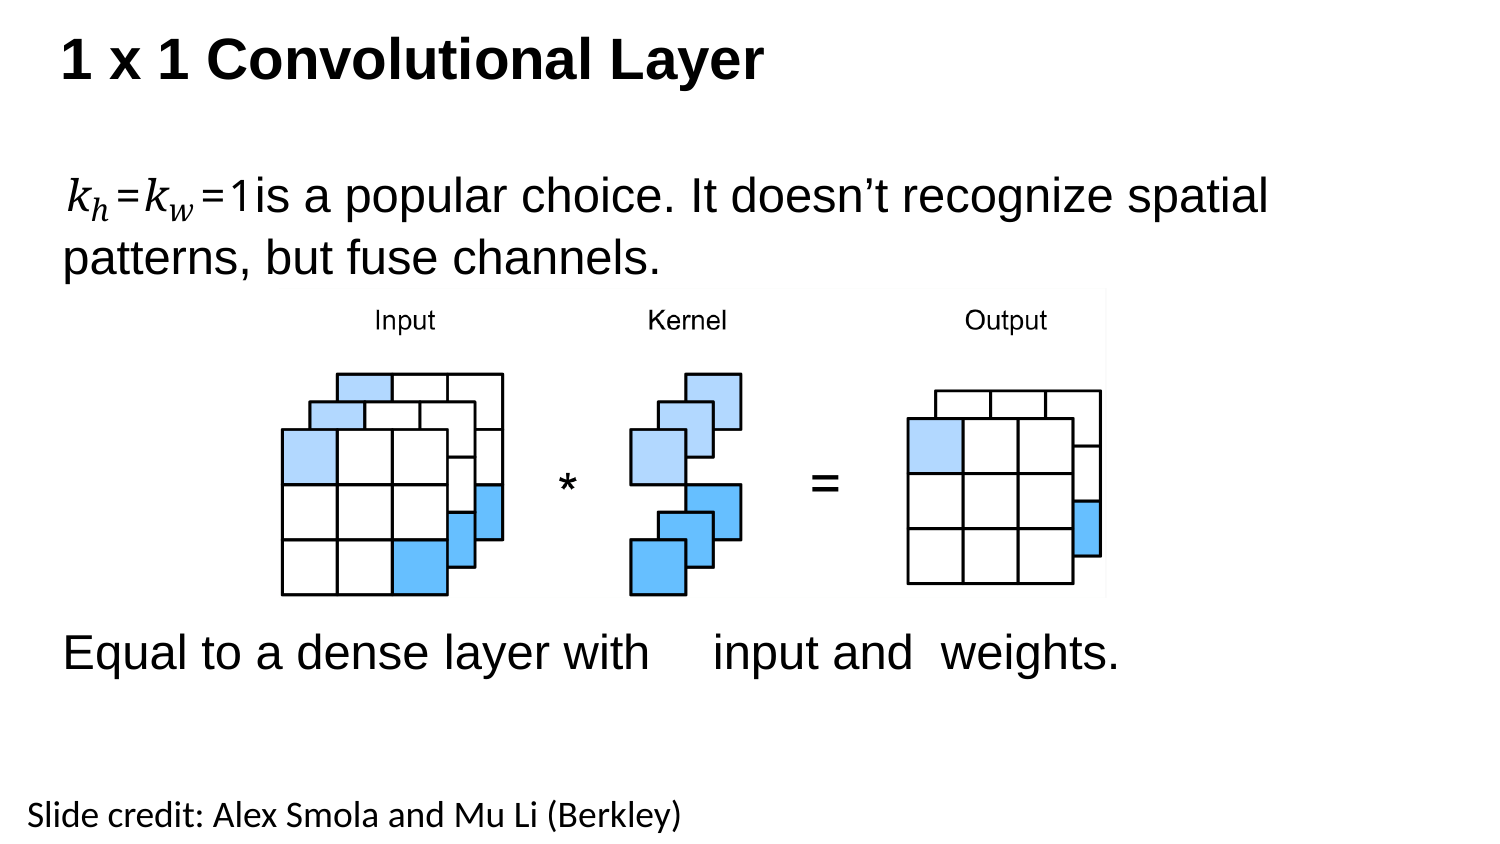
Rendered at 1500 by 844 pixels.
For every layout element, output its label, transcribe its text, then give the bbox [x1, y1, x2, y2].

text_box kh = kw = 1 is a popular choice. It doesn’t recognize spatial patterns, but fuse channels. [56, 164, 1330, 285]
text_box Slide credit: Alex Smola and Mu Li (Berkley) [24, 802, 850, 835]
text_box [279, 288, 1107, 599]
title 1 x 1 Convolutional Layer [58, 18, 770, 162]
